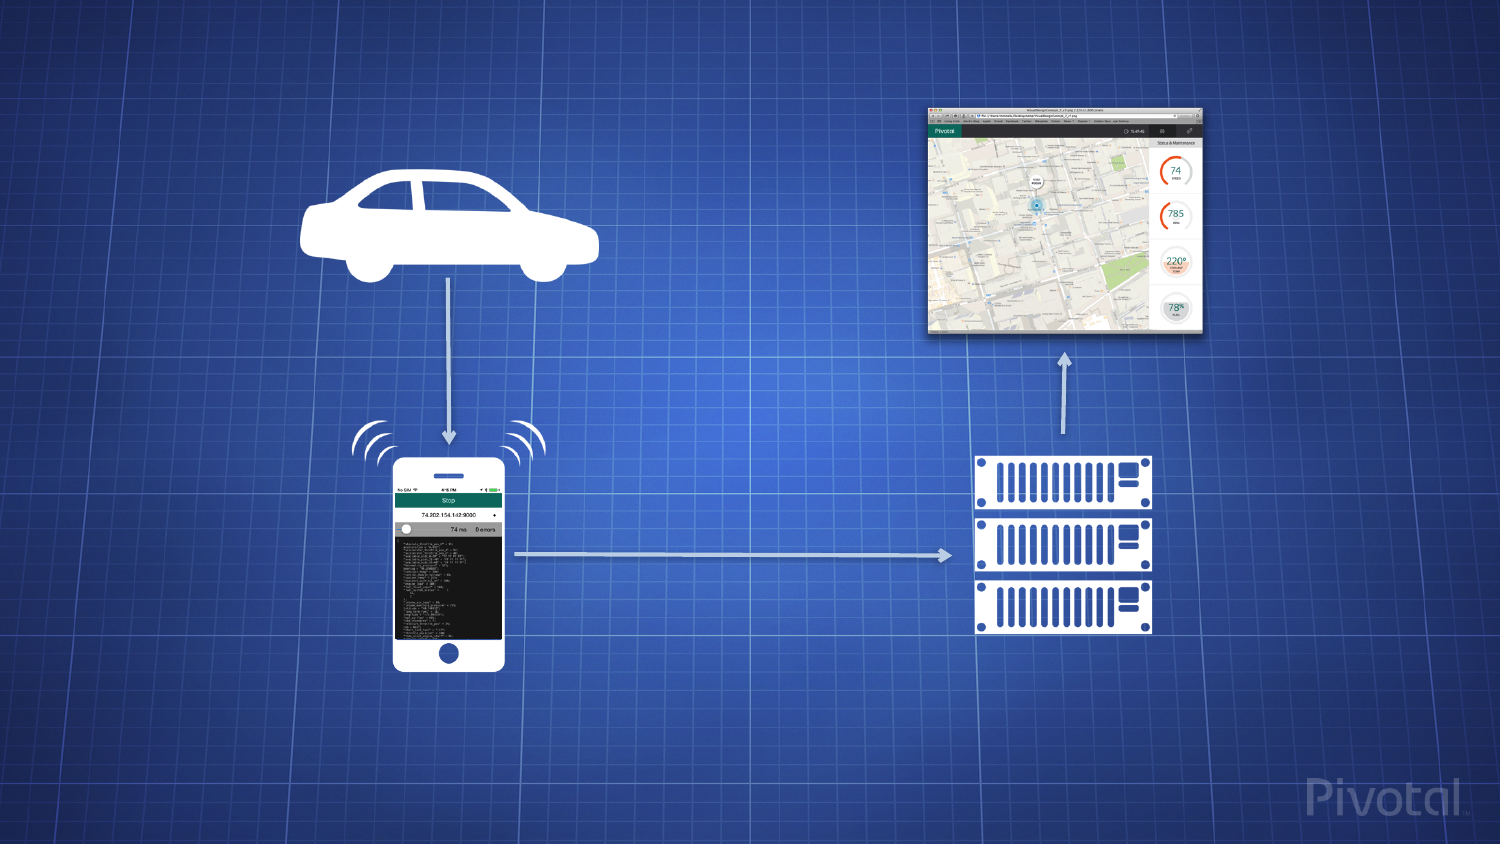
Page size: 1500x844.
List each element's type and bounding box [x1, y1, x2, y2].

text_box [1062, 351, 1066, 435]
picture [0, 0, 1500, 844]
text_box [298, 412, 599, 678]
